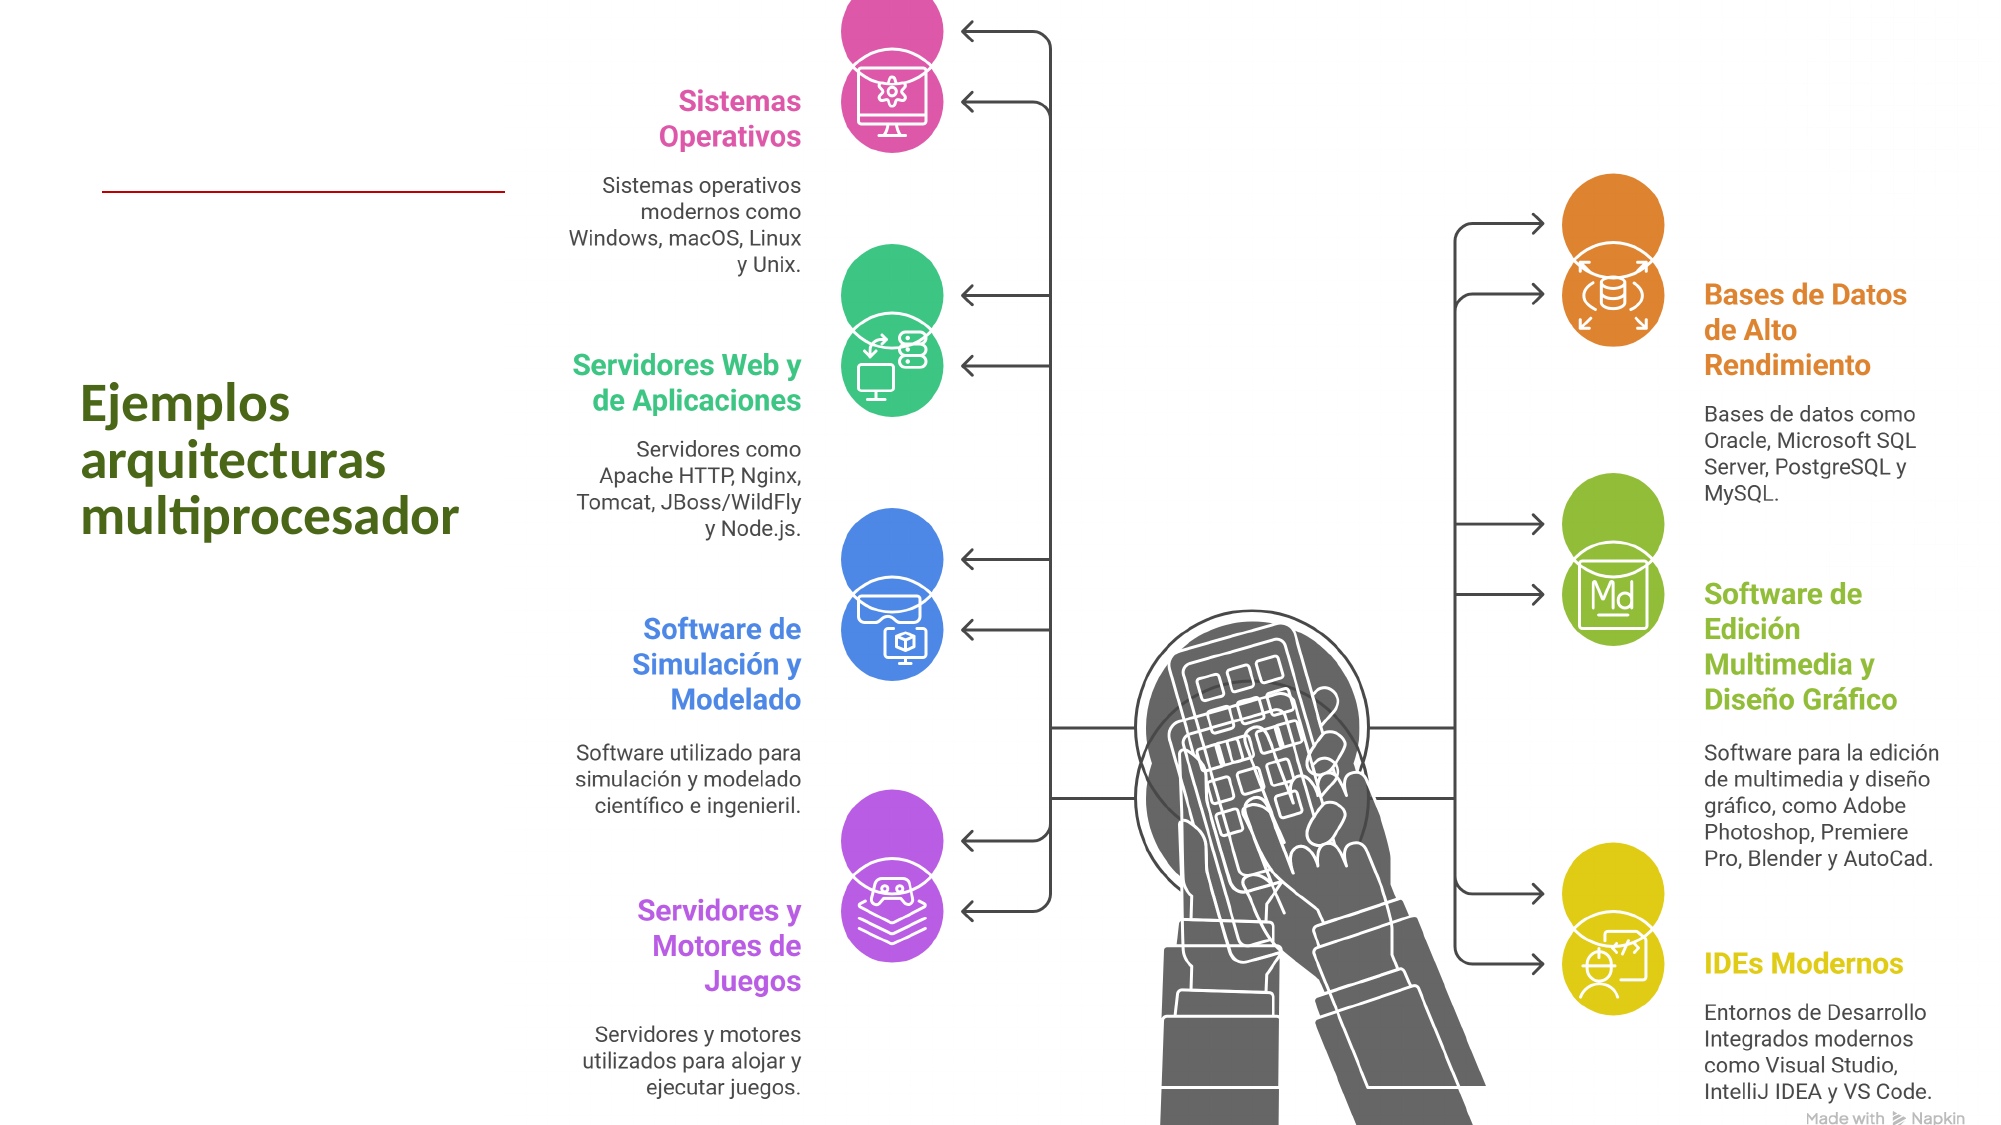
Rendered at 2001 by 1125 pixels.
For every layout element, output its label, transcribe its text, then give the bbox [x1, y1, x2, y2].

picture [505, 0, 2000, 1125]
title Ejemplos arquitecturas multiprocesador [65, 368, 499, 554]
